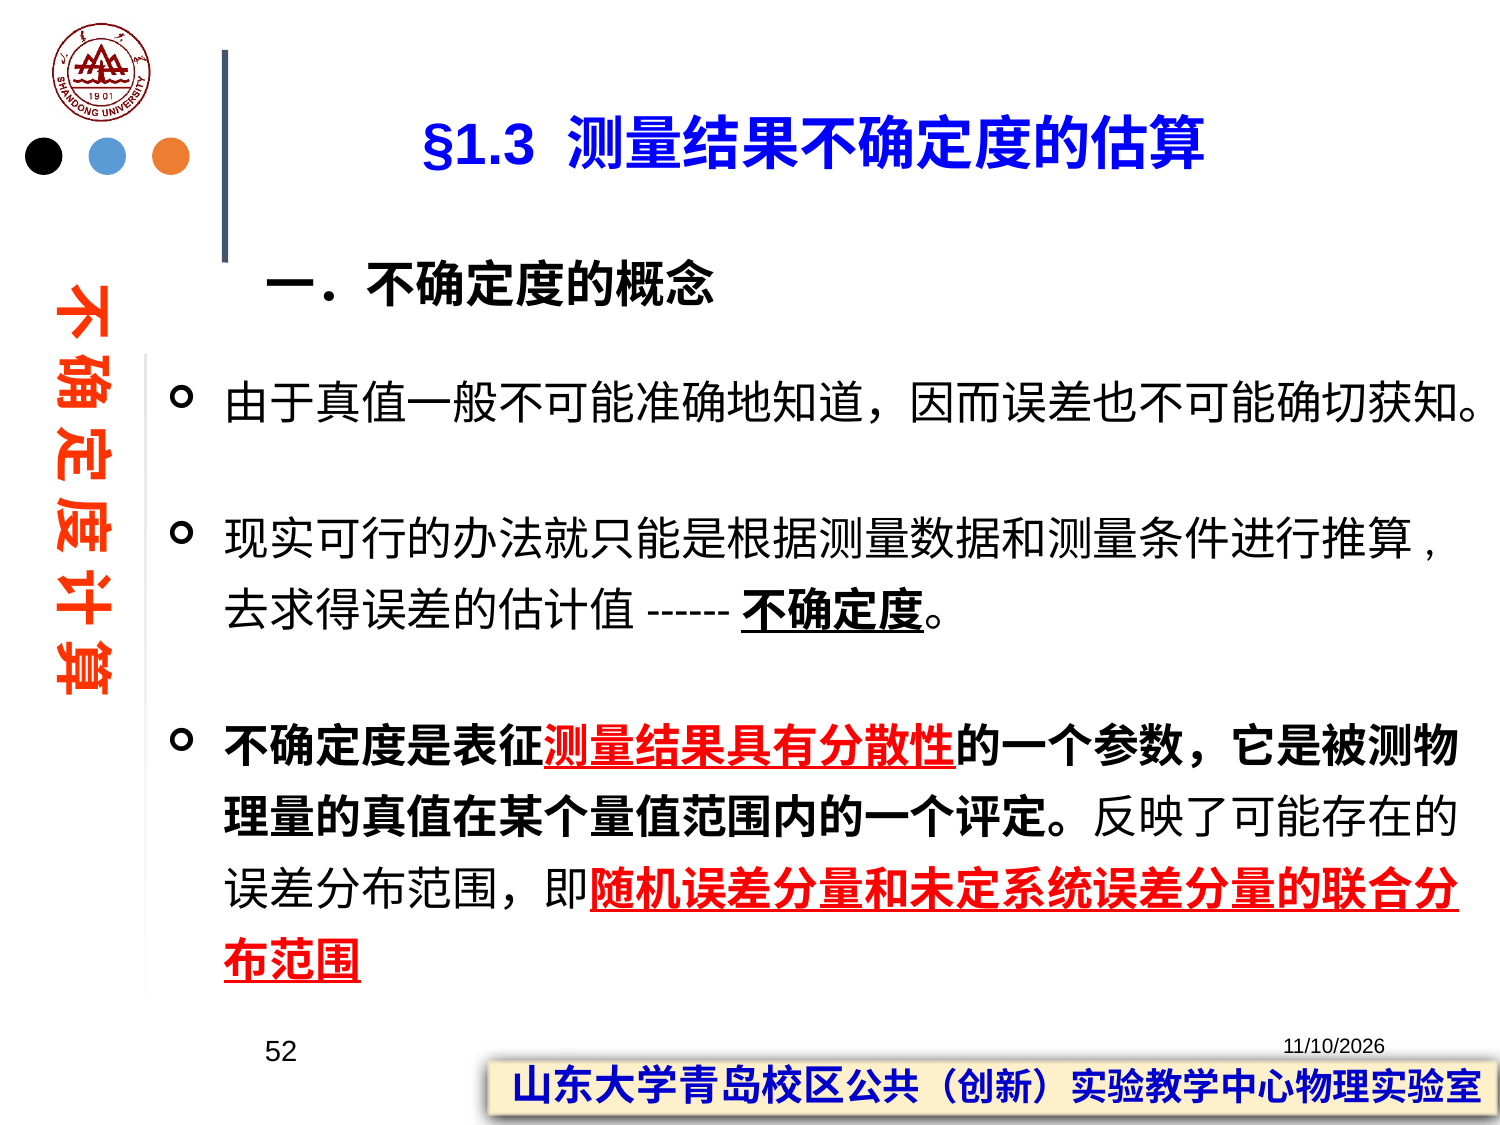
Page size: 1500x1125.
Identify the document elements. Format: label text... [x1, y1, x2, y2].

picture [51, 22, 151, 122]
text_box 一．不确定度的概念 [230, 184, 750, 320]
text_box §1.3 测量结果不确定度的估算 [407, 99, 1223, 184]
text_box 不 确 定 度 计 算 [27, 267, 129, 810]
list 由于真值一般不可能准确地知道，因而误差也不可能确切获知。 现实可行的办法就只能是根据测量数据和测量条件进行推算,去求得误差的估计值------不确定度。 不确定度是表征测量结果具有分散性的一个参数，它是被测物理量的真值在某个量值范围内的一个评定。反映了可能存在的误差分布范围，即随机误差分量和未定系统误差分量的联合分布范围 [152, 349, 1478, 1125]
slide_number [1087, 1025, 1400, 1100]
slide_number 52 [249, 1025, 463, 1100]
